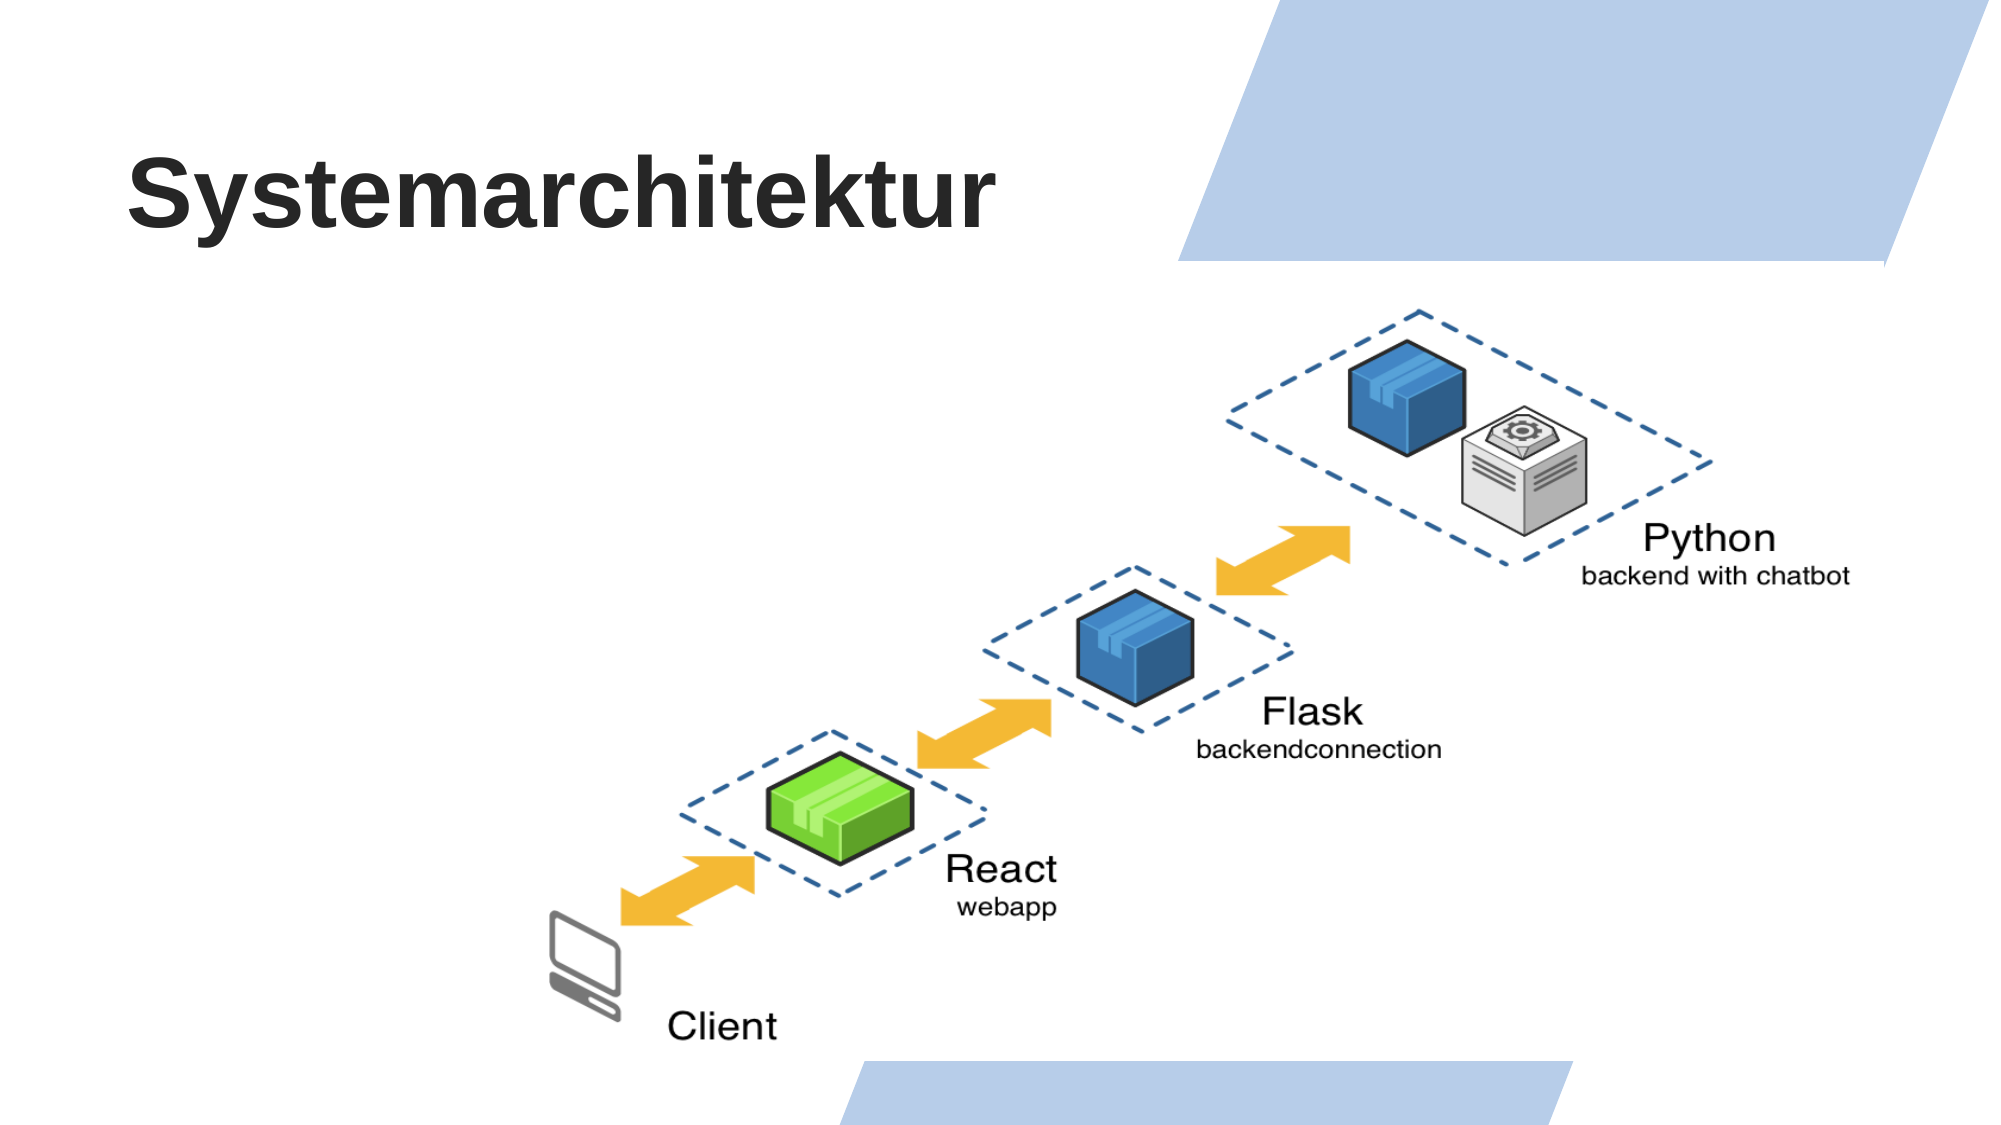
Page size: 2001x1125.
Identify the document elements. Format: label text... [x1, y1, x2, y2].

text_box [1176, 0, 1991, 271]
text_box [838, 1061, 1575, 1125]
picture [549, 261, 1884, 1061]
text_box Systemarchitektur [112, 108, 1167, 256]
